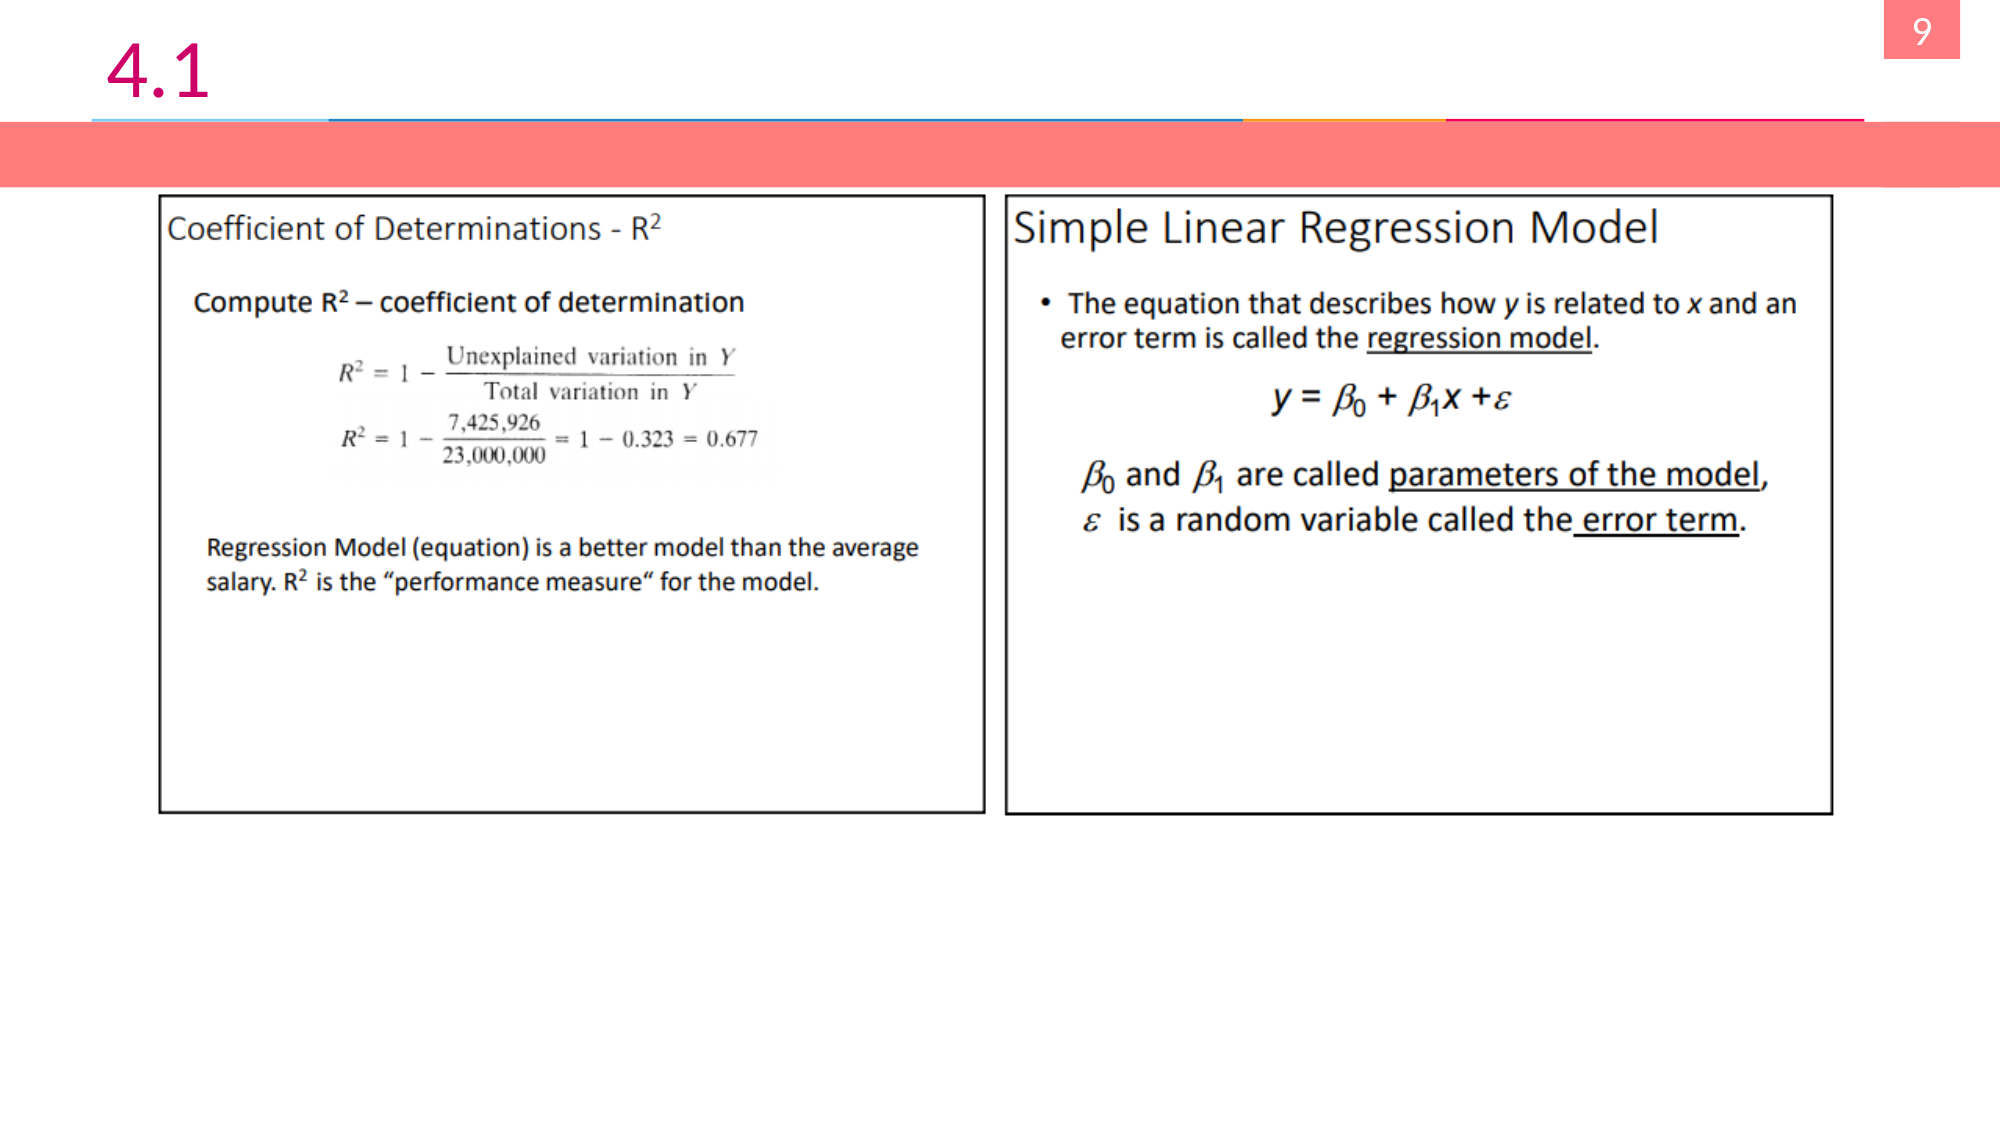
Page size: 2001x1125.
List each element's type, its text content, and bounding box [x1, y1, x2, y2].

text_box 4.1 [91, 6, 1865, 118]
text_box [0, 121, 2000, 188]
slide_number 9 [1883, 0, 1961, 59]
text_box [91, 118, 1865, 122]
picture [151, 190, 1843, 822]
